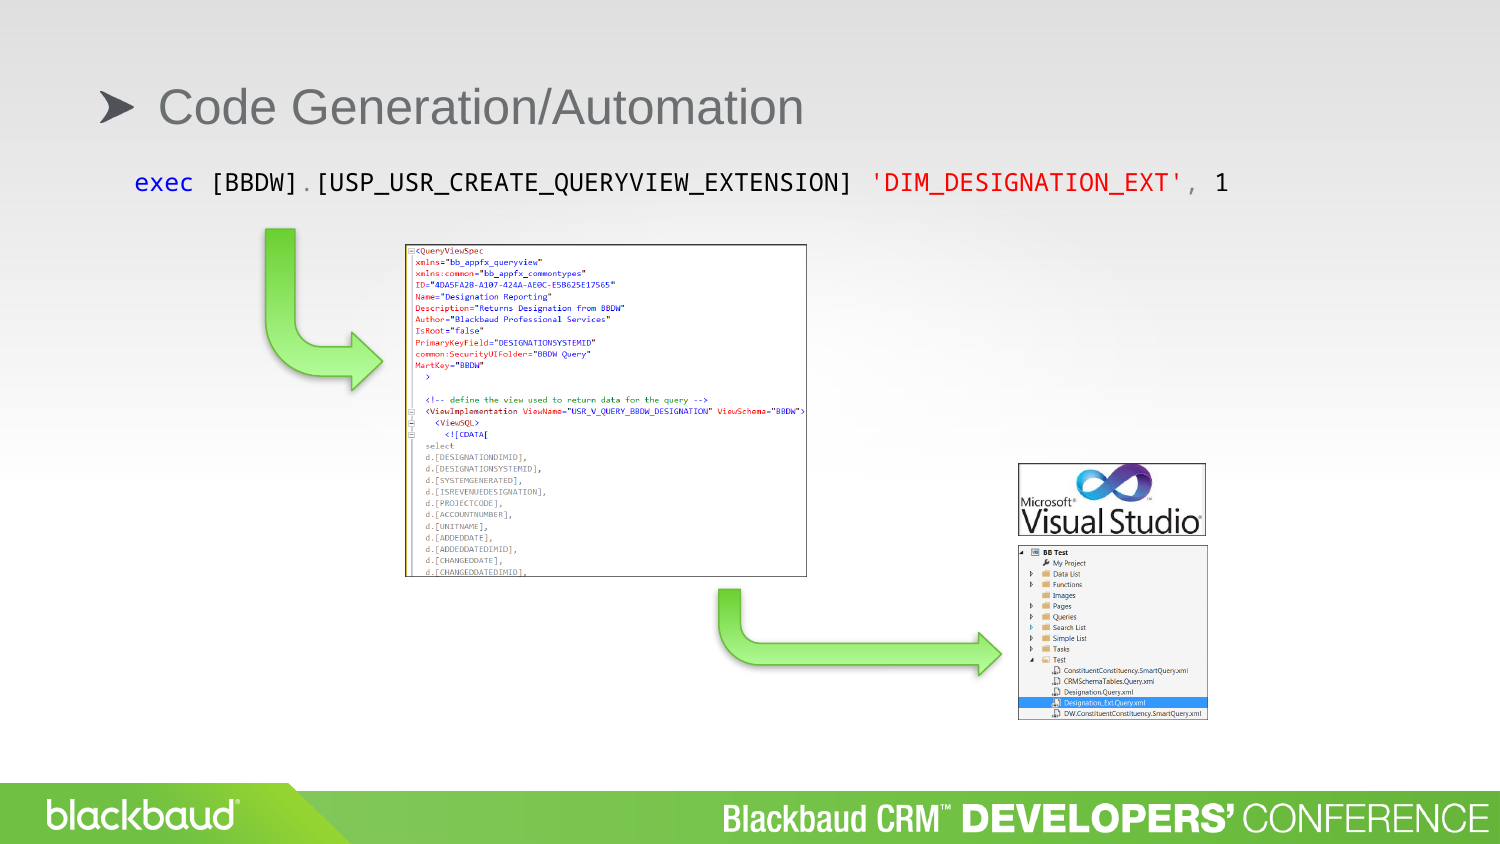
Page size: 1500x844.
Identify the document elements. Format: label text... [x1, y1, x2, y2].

text_box [264, 228, 384, 392]
text_box [718, 588, 1003, 677]
title Code Generation/Automation [157, 63, 1390, 135]
text_box exec [BBDW].[USP_USR_CREATE_QUERYVIEW_EXTENSION] 'DIM_DESIGNATION_EXT', 1 [119, 158, 1244, 204]
picture [0, 0, 1500, 844]
